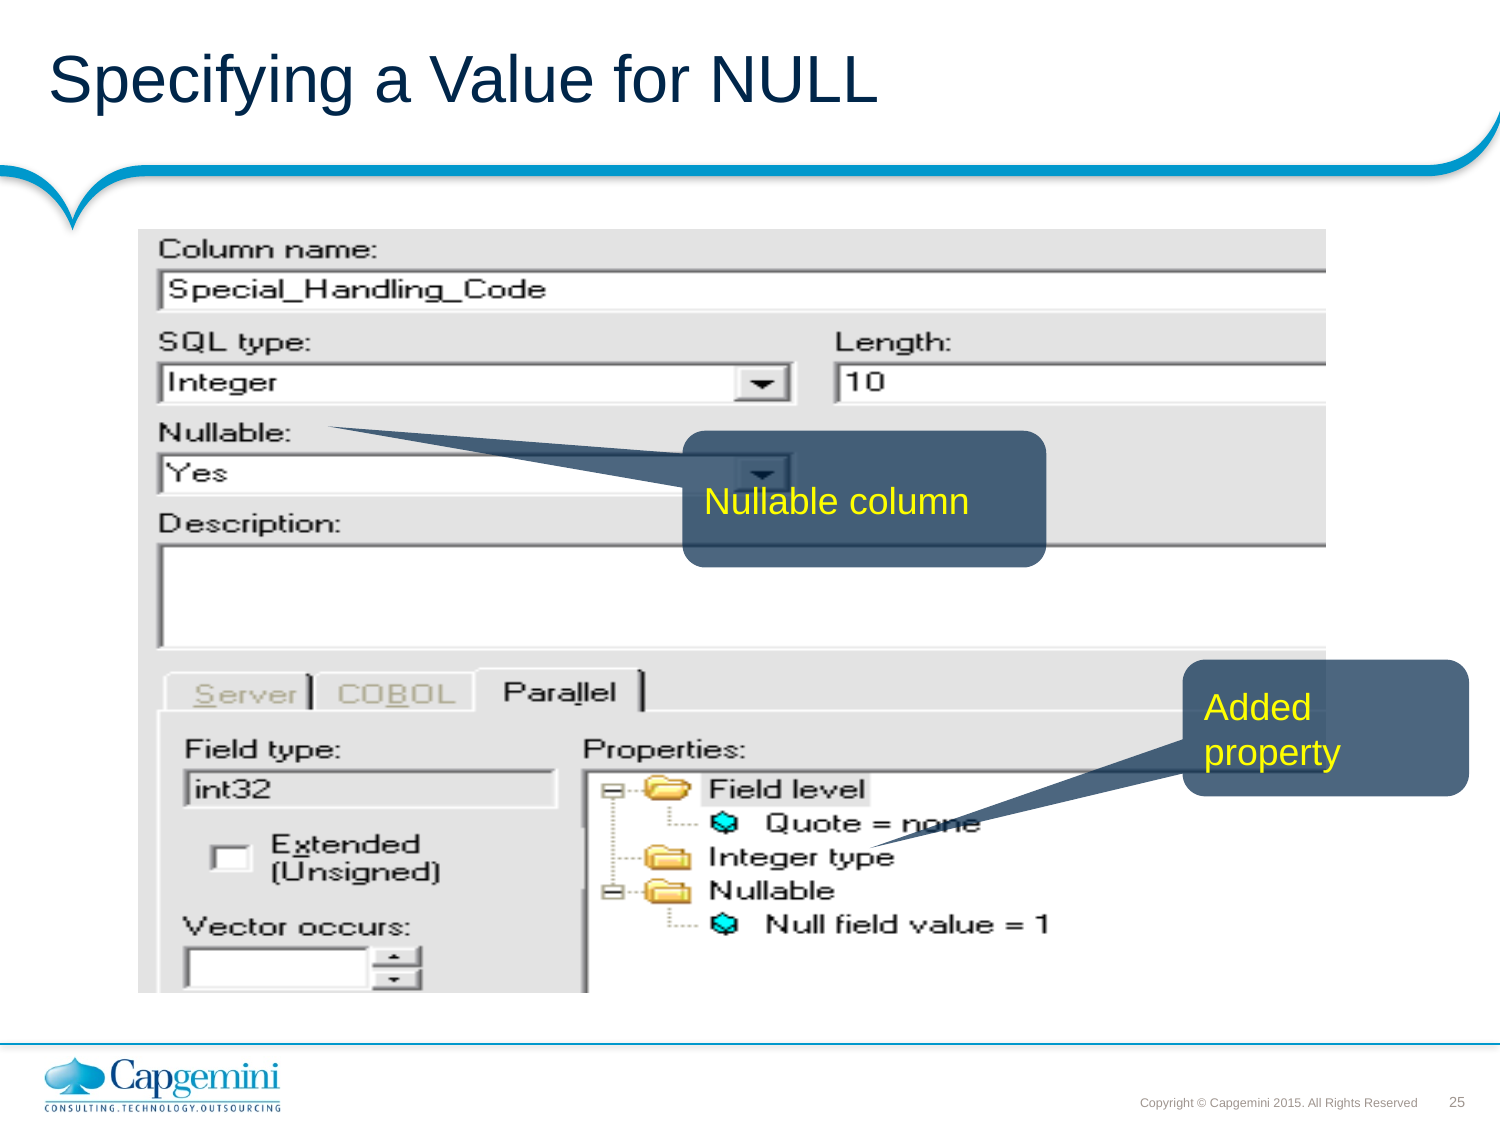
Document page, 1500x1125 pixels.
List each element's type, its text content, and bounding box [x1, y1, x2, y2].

title Specifying a Value for NULL [0, 0, 1500, 165]
picture [44, 1056, 281, 1113]
picture [137, 229, 1326, 994]
text_box Added property [1332, 659, 1470, 797]
